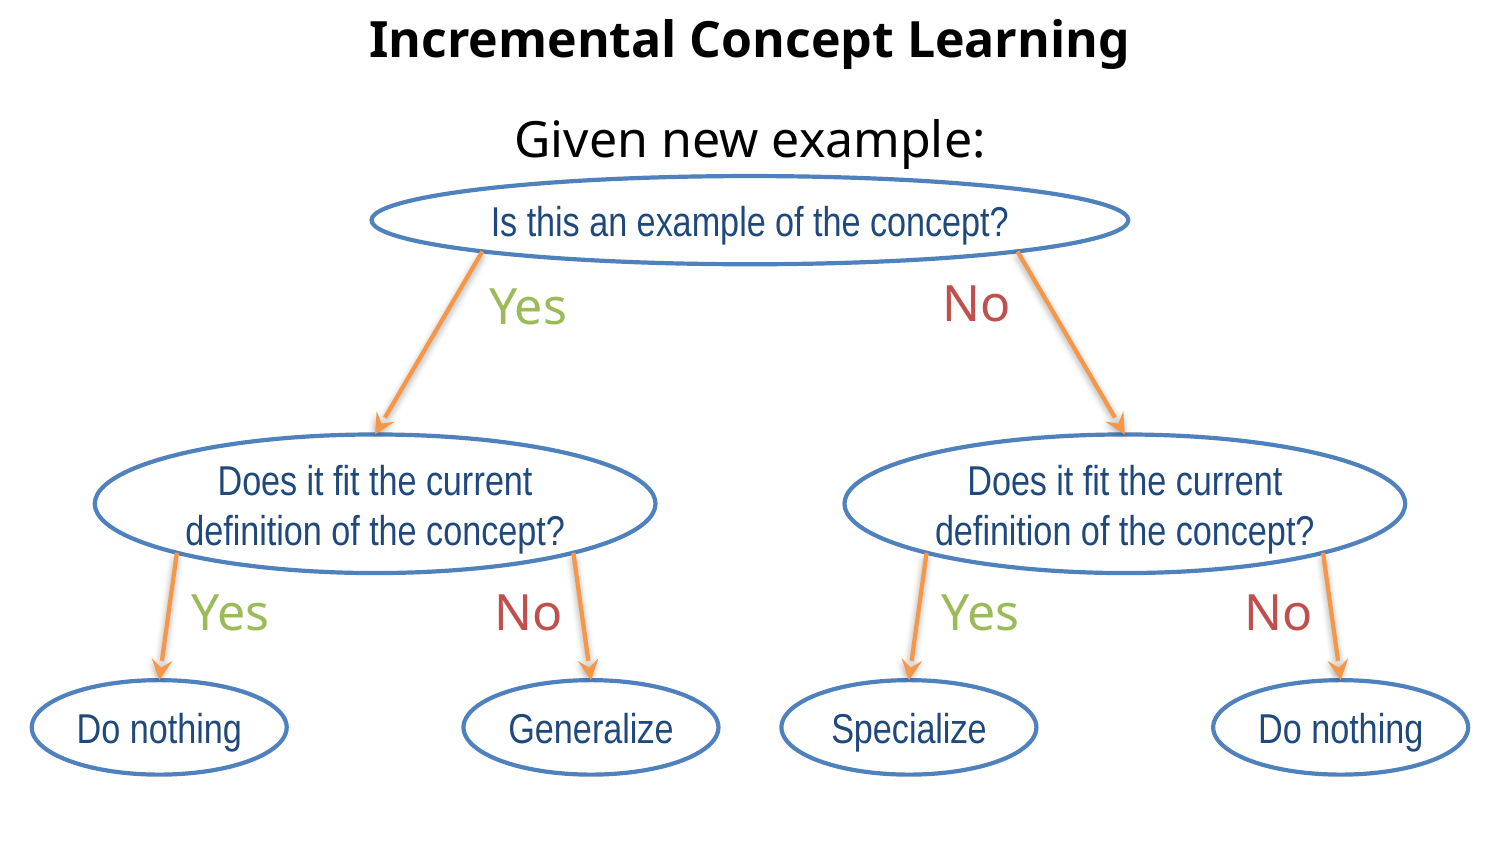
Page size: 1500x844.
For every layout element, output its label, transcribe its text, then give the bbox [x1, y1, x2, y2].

text_box Yes [487, 267, 583, 342]
text_box No [479, 573, 567, 648]
text_box No [928, 264, 1012, 340]
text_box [1017, 251, 1125, 435]
text_box Is this an example of the concept? [369, 173, 1131, 267]
text_box Yes [182, 573, 285, 648]
text_box Does it fit the current definition of the concept? [842, 432, 1408, 576]
text_box Given new example: [0, 100, 1500, 176]
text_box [908, 552, 927, 681]
text_box Do nothing [1211, 678, 1471, 777]
text_box Does it fit the current definition of the concept? [92, 432, 658, 576]
text_box Incremental Concept Learning [0, 0, 1500, 76]
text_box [1322, 552, 1341, 681]
text_box Yes [931, 573, 1035, 648]
text_box Specialize [779, 678, 1039, 777]
text_box No [1229, 573, 1317, 648]
text_box Do nothing [29, 678, 289, 777]
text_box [158, 552, 178, 681]
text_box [573, 552, 592, 681]
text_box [374, 251, 483, 435]
text_box Generalize [461, 678, 721, 777]
